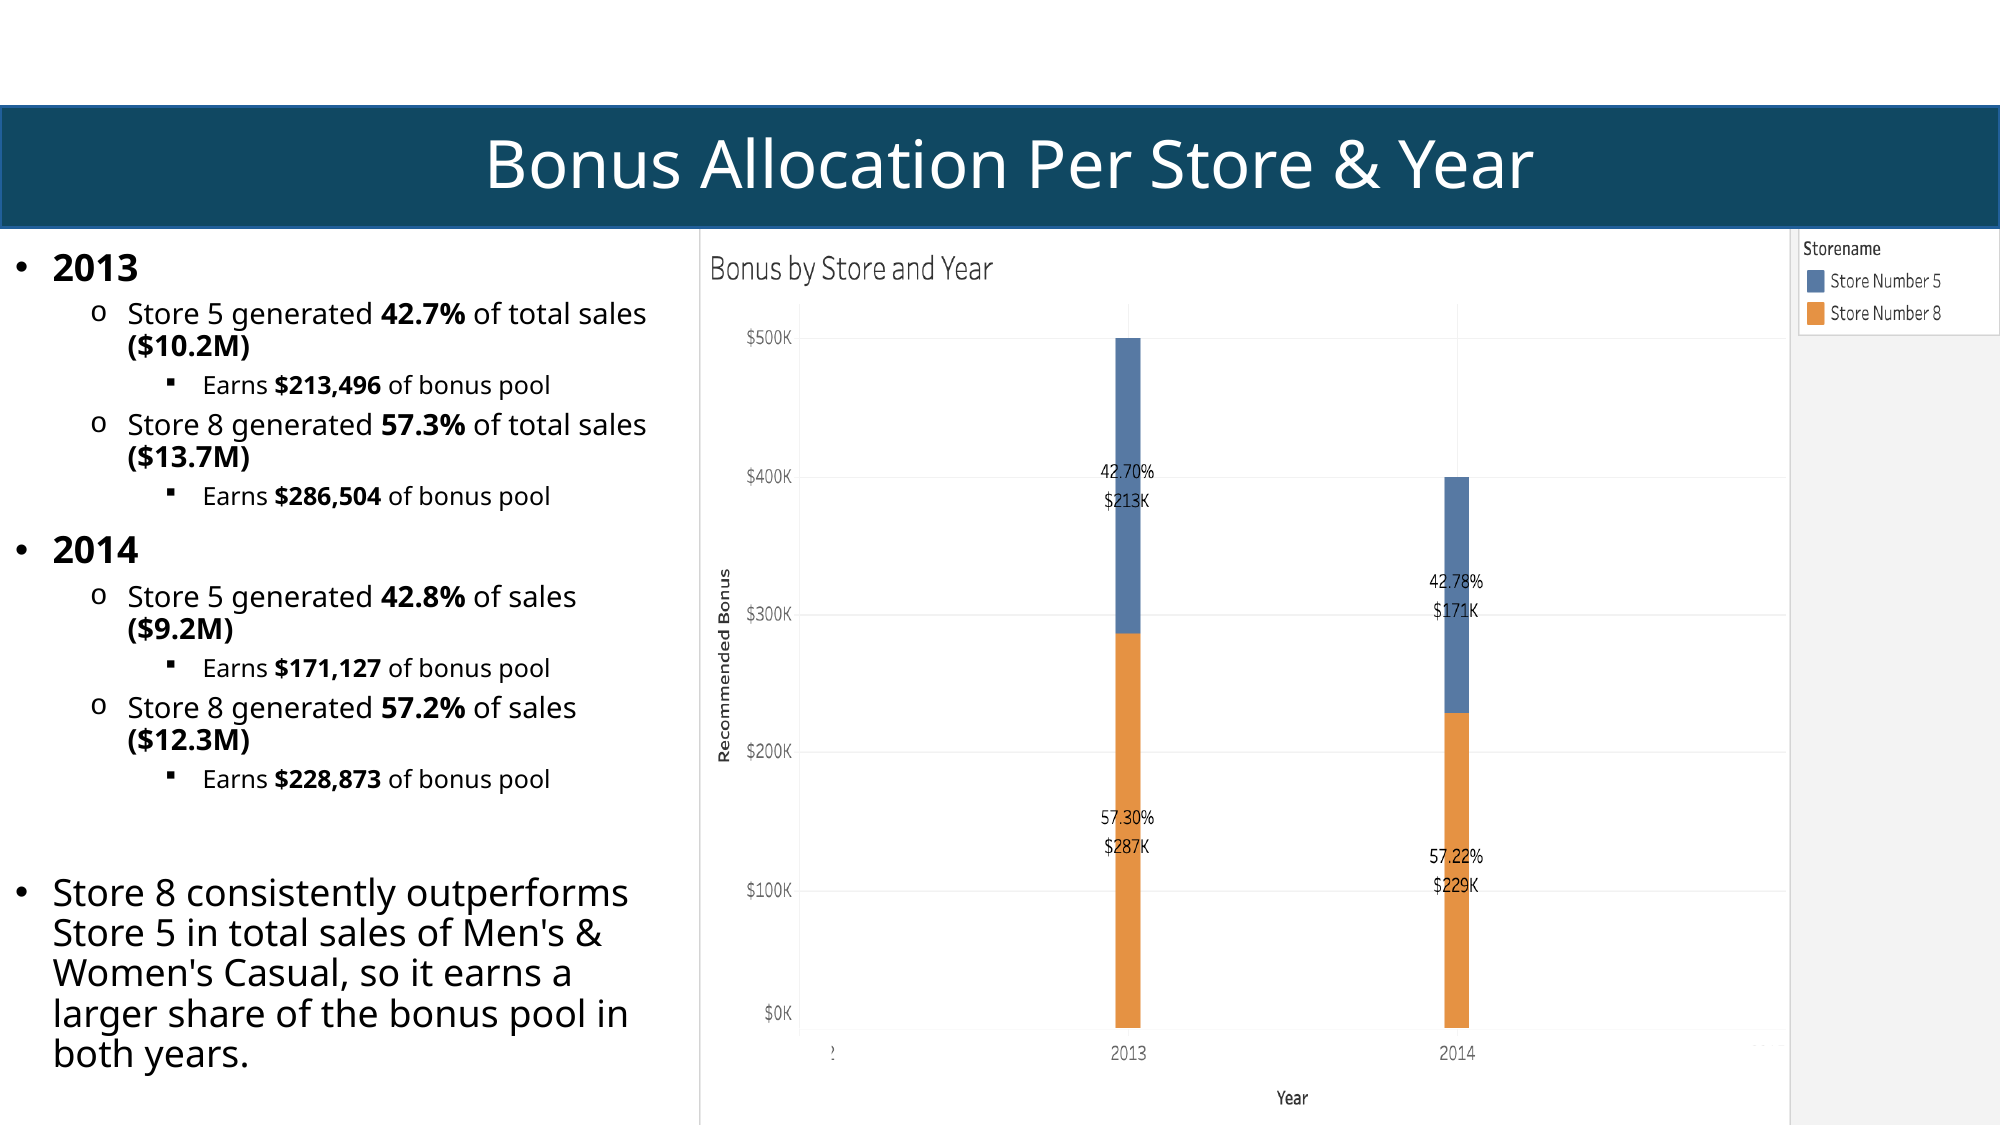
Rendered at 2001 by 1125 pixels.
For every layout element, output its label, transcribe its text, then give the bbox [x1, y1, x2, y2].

text_box [0, 105, 2000, 229]
title Bonus Allocation Per Store & Year [91, 105, 1931, 228]
text_box 2013 Store 5 generated 42.7% of total sales ($10.2M) Earns $213,496 of bonus pool Store 8 generated 57.3% of total sales ($13.7M) Earns $286,504 of bonus pool 2014 Store 5 generated 42.8% of sales ($9.2M) Earns $171,127 of bonus pool Store 8 generated 57.2% of sales ($12.3M) Earns $228,873 of bonus pool Store 8 consistently outperforms Store 5 in total sales of Men's & Women's Casual, so it earns a larger share of the bonus pool in both years. [0, 229, 699, 1125]
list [699, 229, 2000, 1125]
